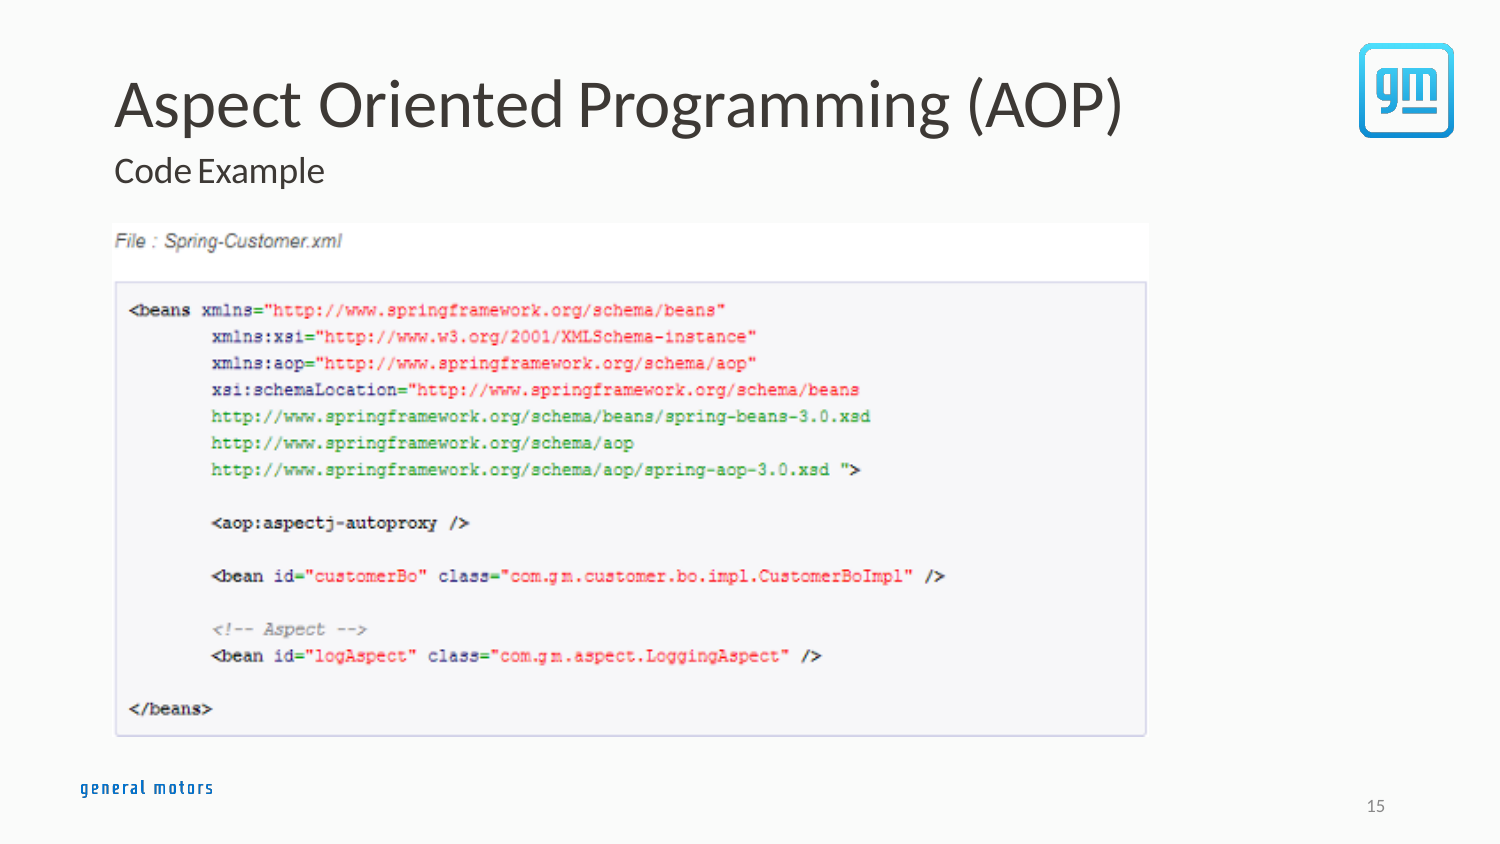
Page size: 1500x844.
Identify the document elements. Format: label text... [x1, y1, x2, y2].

text_box (AOP) [963, 66, 1135, 139]
text_box Code [112, 139, 195, 190]
text_box Programming [575, 66, 962, 139]
text_box 15 [1364, 795, 1390, 818]
picture [81, 780, 212, 798]
text_box Aspect Oriented [112, 66, 574, 139]
picture [1359, 132, 1454, 138]
picture [1359, 43, 1454, 133]
picture [112, 223, 1149, 737]
text_box Example [195, 139, 365, 190]
